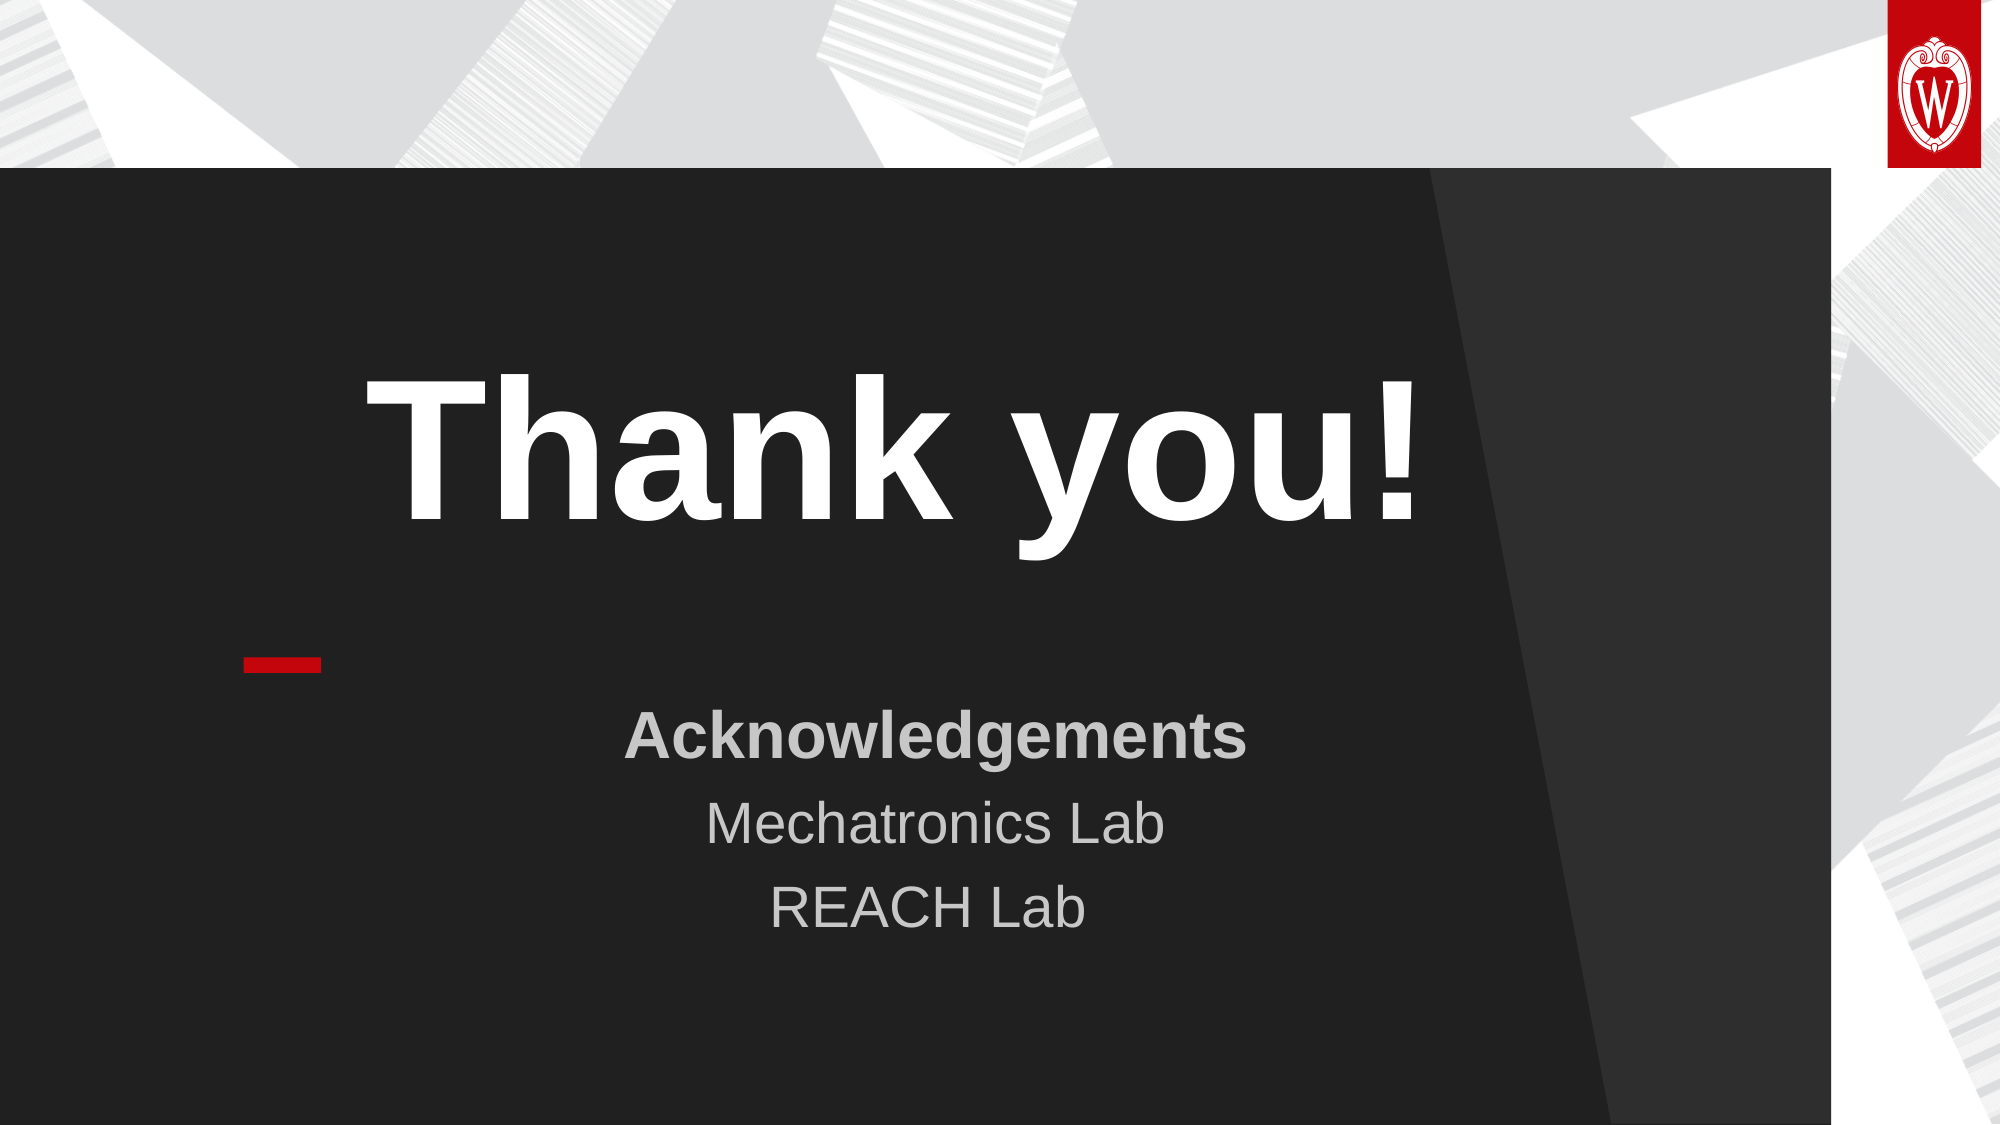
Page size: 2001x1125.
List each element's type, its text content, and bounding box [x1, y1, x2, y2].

picture [0, 0, 2000, 1124]
list Acknowledgements Mechatronics Lab REACH Lab [243, 693, 1644, 951]
picture [1897, 36, 1972, 154]
list Thank you! [227, 338, 1586, 563]
